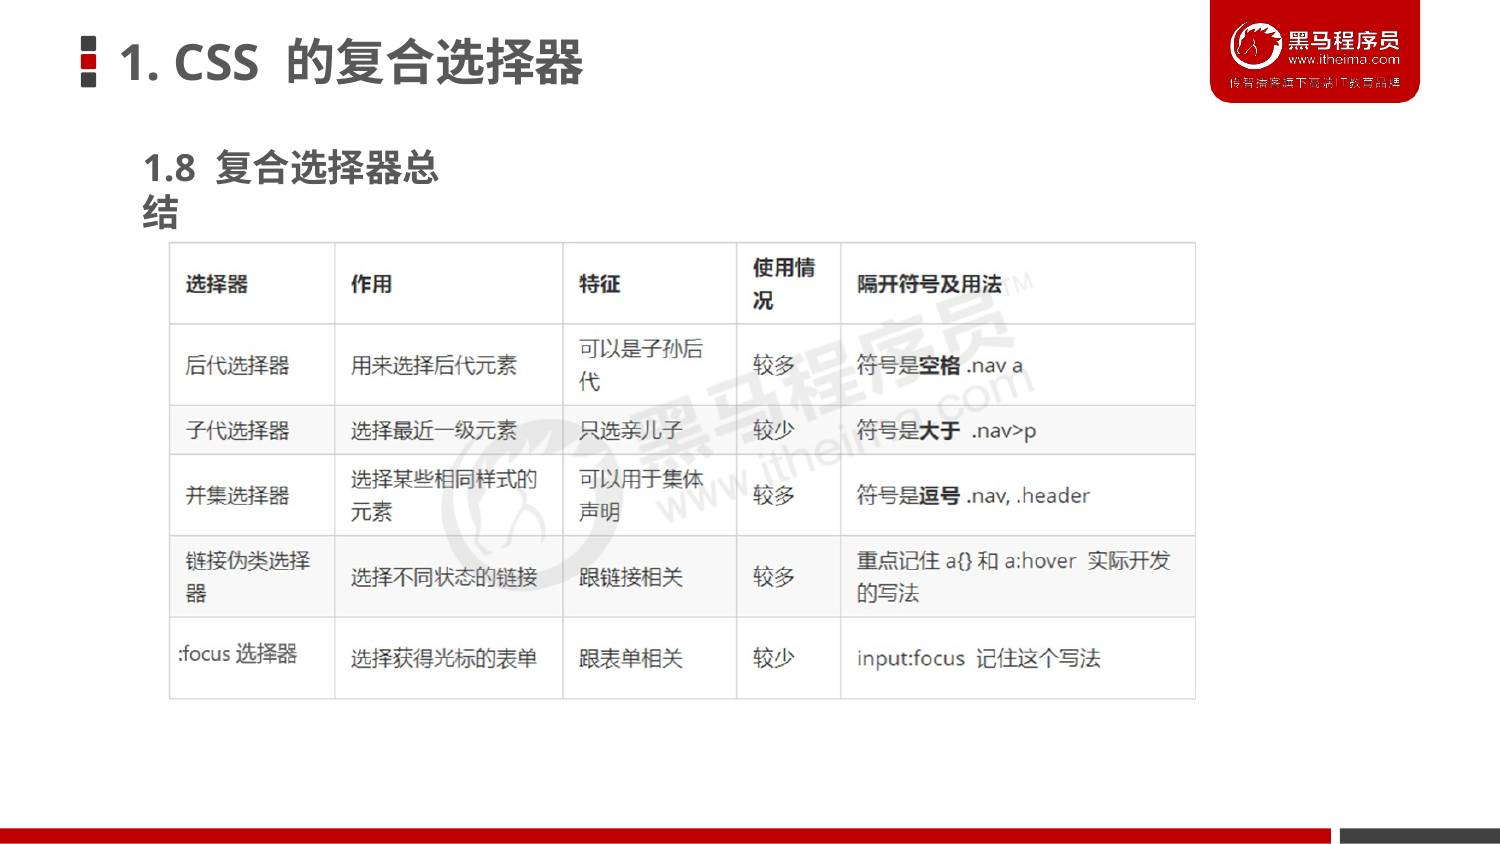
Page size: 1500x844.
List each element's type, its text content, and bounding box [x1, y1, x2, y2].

text_box [401, 210, 1099, 633]
text_box [0, 828, 1331, 844]
text_box [1384, 97, 1414, 103]
title 1. CSS 的复合选择器 [116, 30, 1384, 171]
text_box 1.8 复合选择器总结 [140, 143, 476, 234]
text_box [1211, 11, 1419, 97]
text_box [1209, 0, 1421, 88]
text_box [1339, 828, 1500, 844]
text_box [159, 234, 1201, 705]
